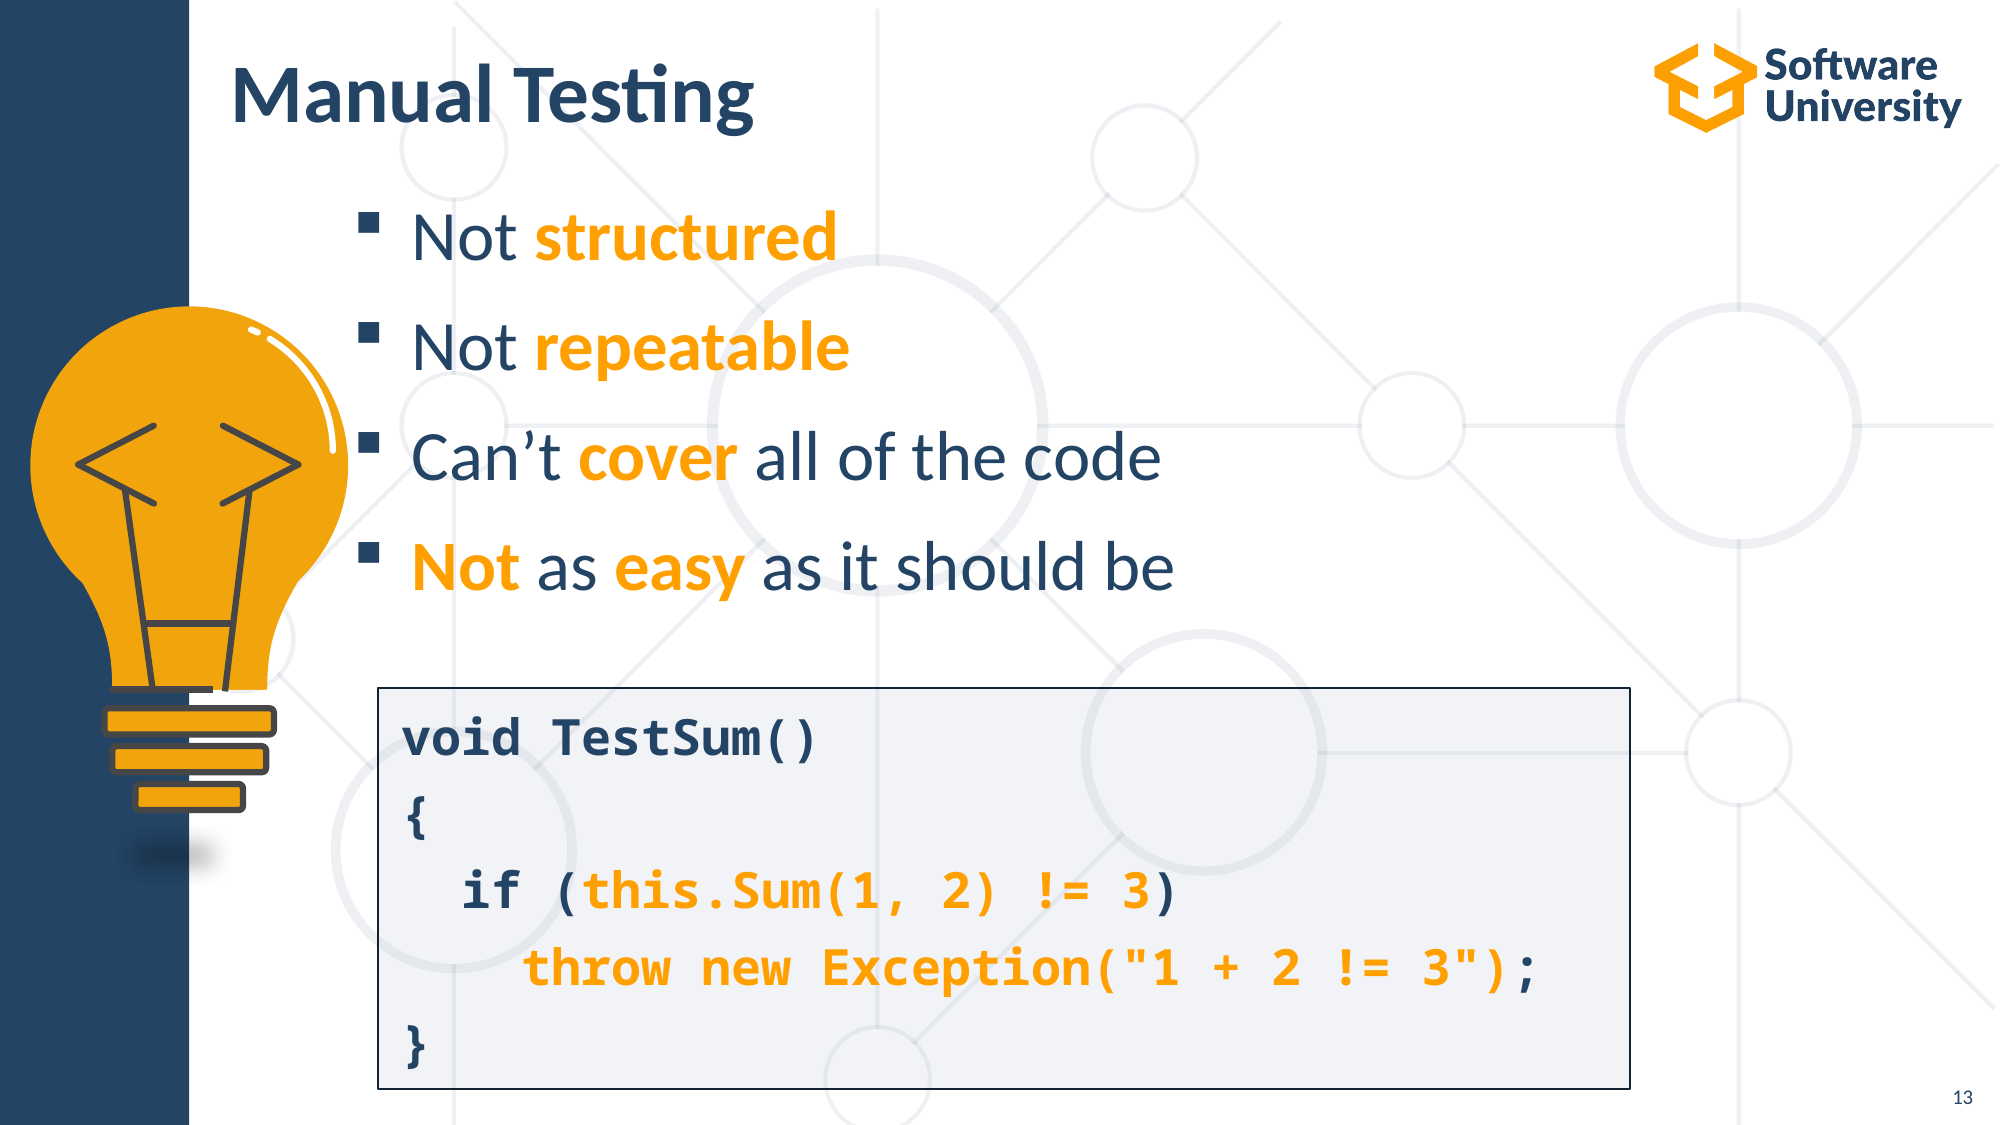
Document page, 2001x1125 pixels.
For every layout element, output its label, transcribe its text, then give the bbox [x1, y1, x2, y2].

text_box void TestSum() { if (this.Sum(1, 2) != 3) throw new Exception("1 + 2 != 3"); } [377, 688, 1631, 1090]
list Not structured Not repeatable Can’t cover all of the code Not as easy as it should be [334, 183, 1997, 1094]
picture [1641, 31, 1973, 145]
text_box 13 [1927, 1067, 1989, 1117]
title Manual Testing [212, 16, 1628, 162]
